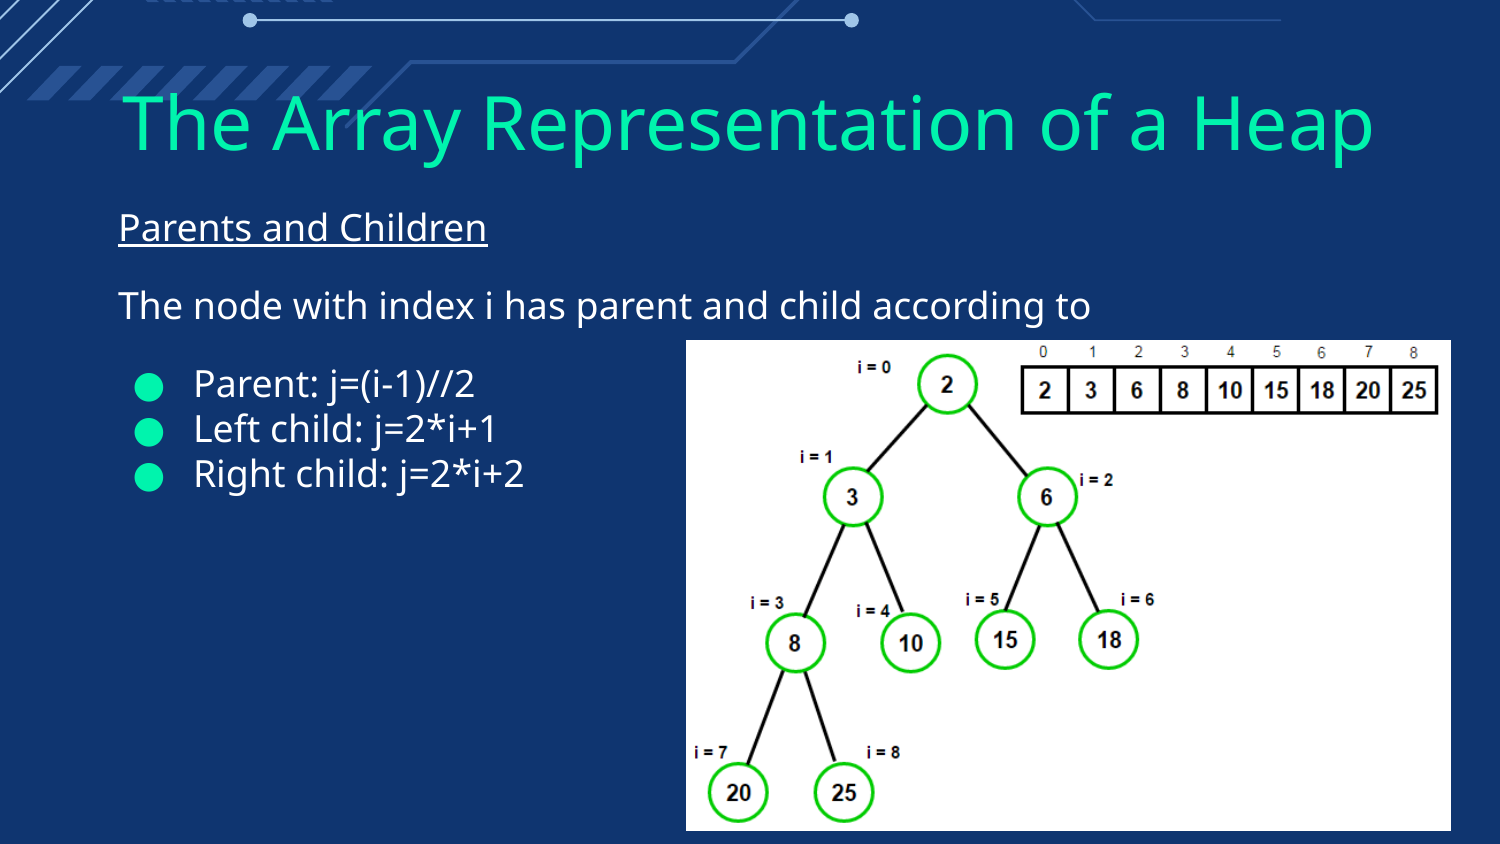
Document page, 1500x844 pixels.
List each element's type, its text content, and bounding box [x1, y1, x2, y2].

list Parents and Children The node with index i has parent and child according to Parent: j=(i-1)//2 Left child: j=2*i+1 Right child: j=2*i+2 [118, 203, 1382, 750]
title The Array Representation of a Heap [118, 75, 1382, 156]
picture [686, 339, 1451, 831]
